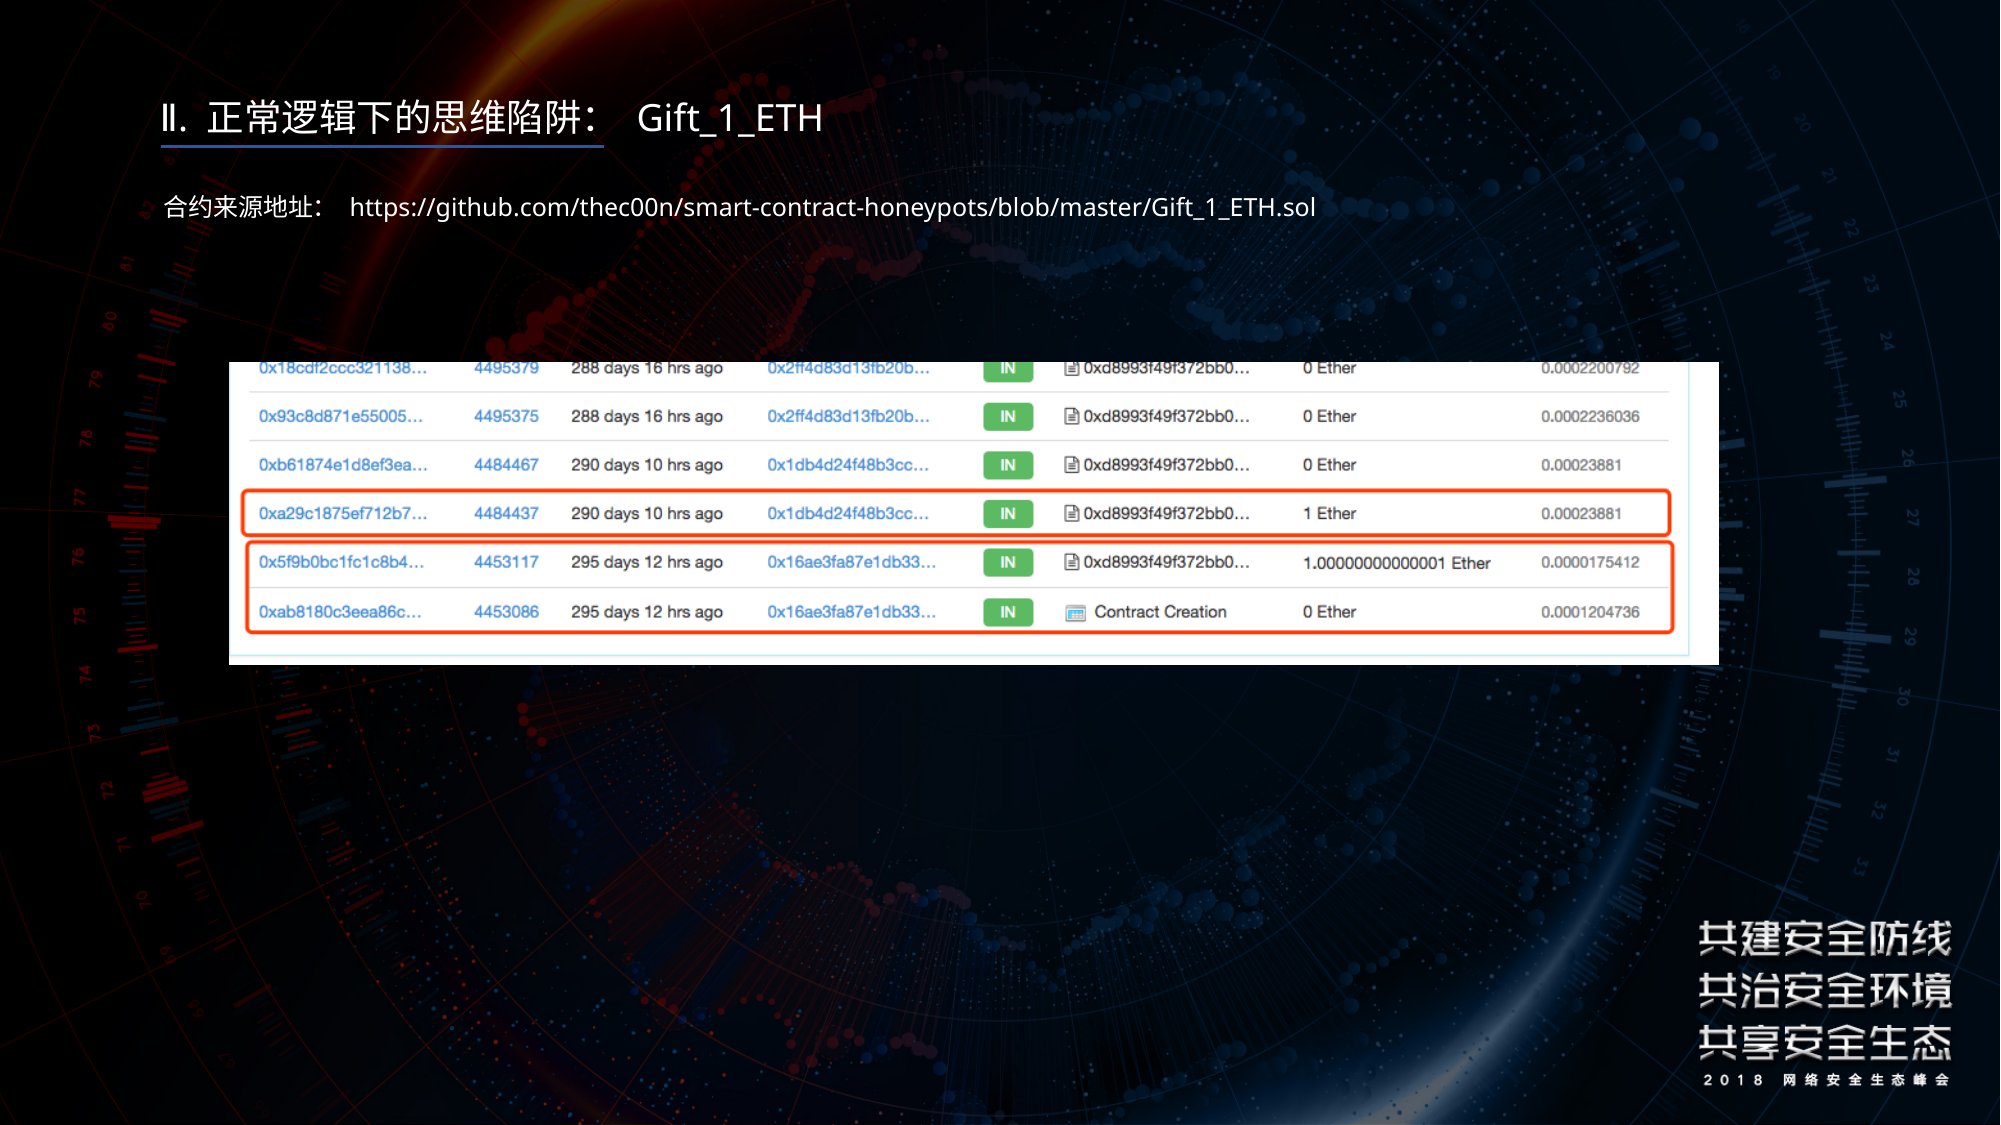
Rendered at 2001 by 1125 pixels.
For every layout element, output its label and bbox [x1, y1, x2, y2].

picture [0, 0, 2000, 1125]
text_box [148, 86, 836, 147]
